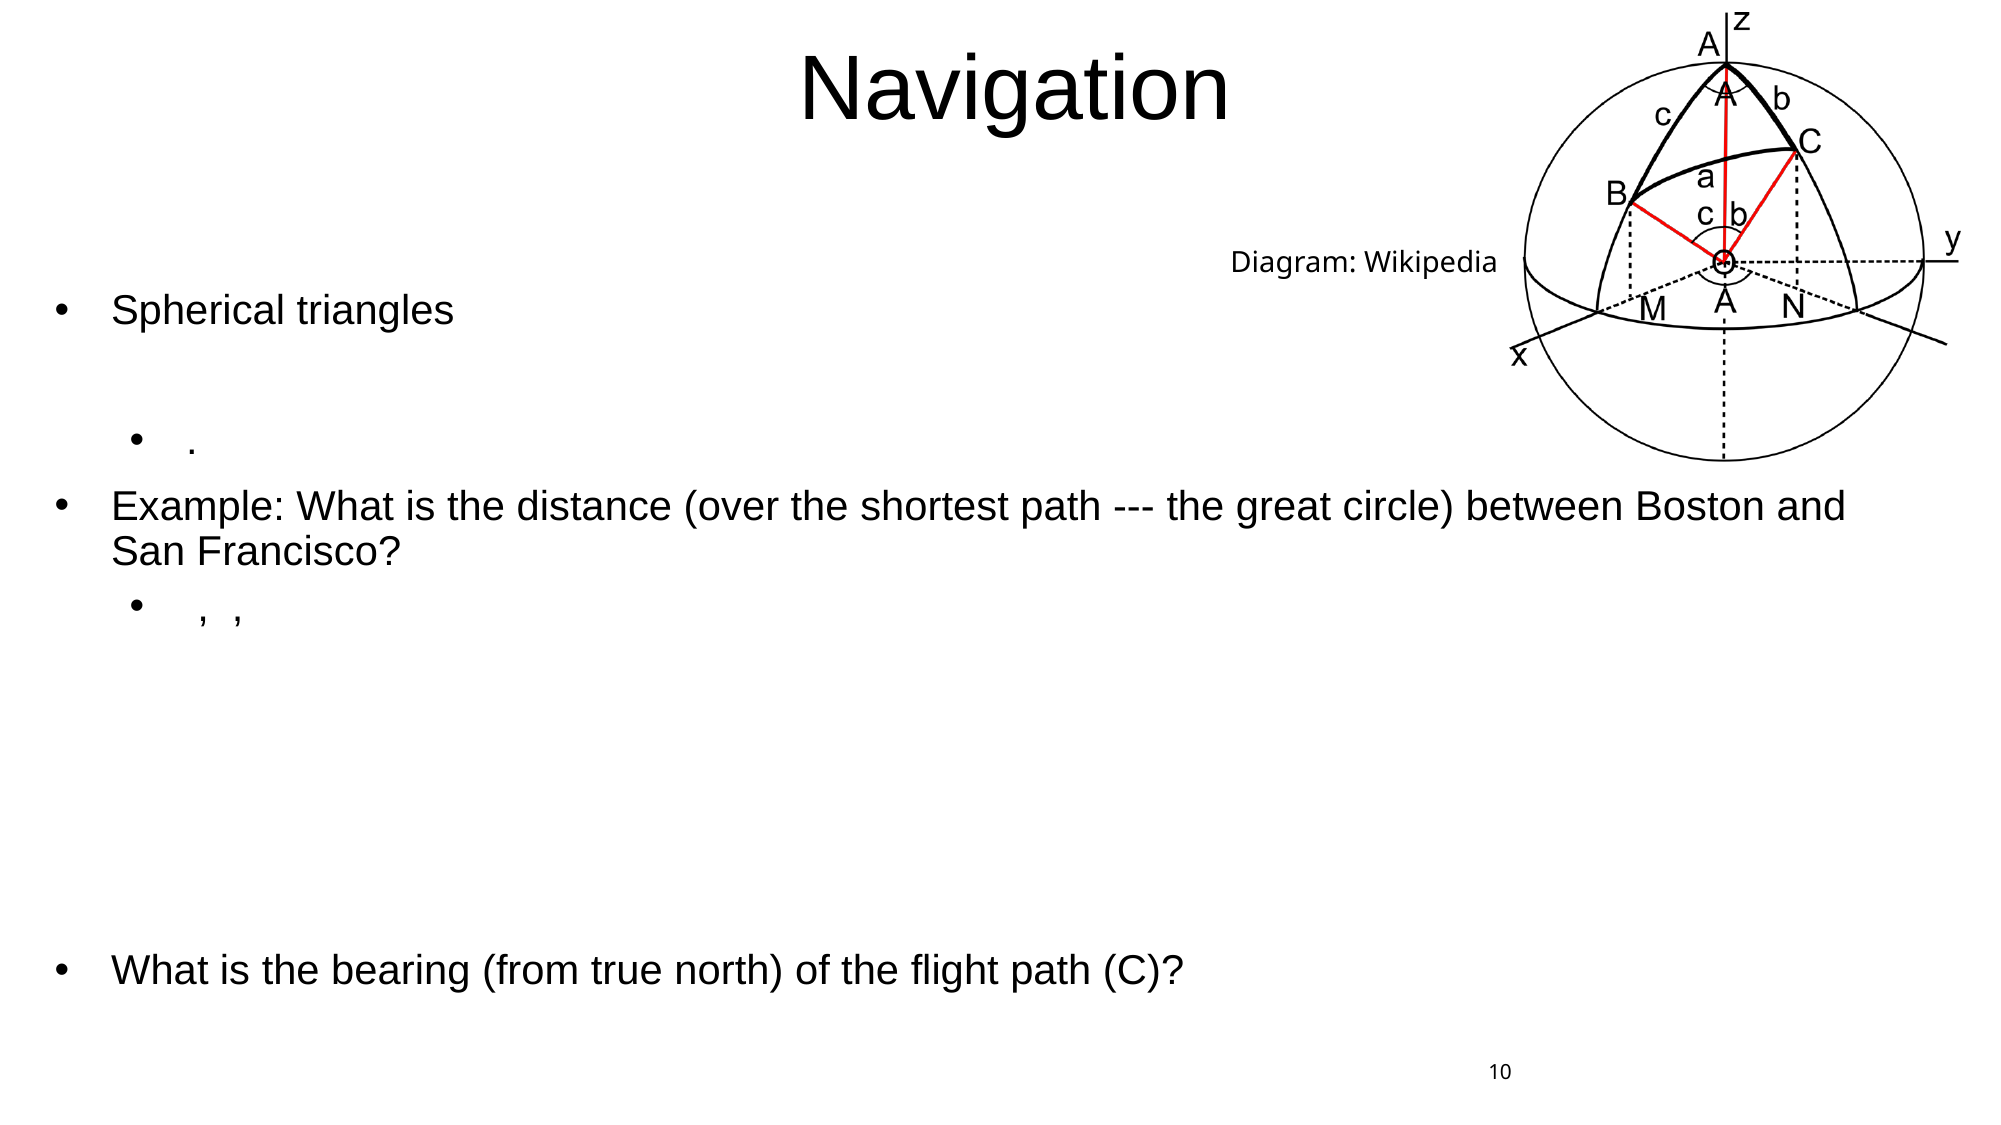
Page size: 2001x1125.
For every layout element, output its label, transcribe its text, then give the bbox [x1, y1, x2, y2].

picture [1509, 12, 1961, 462]
slide_number 10 [1325, 1042, 1675, 1103]
title Navigation [69, 18, 1509, 162]
text_box Diagram: Wikipedia [1215, 235, 1509, 286]
